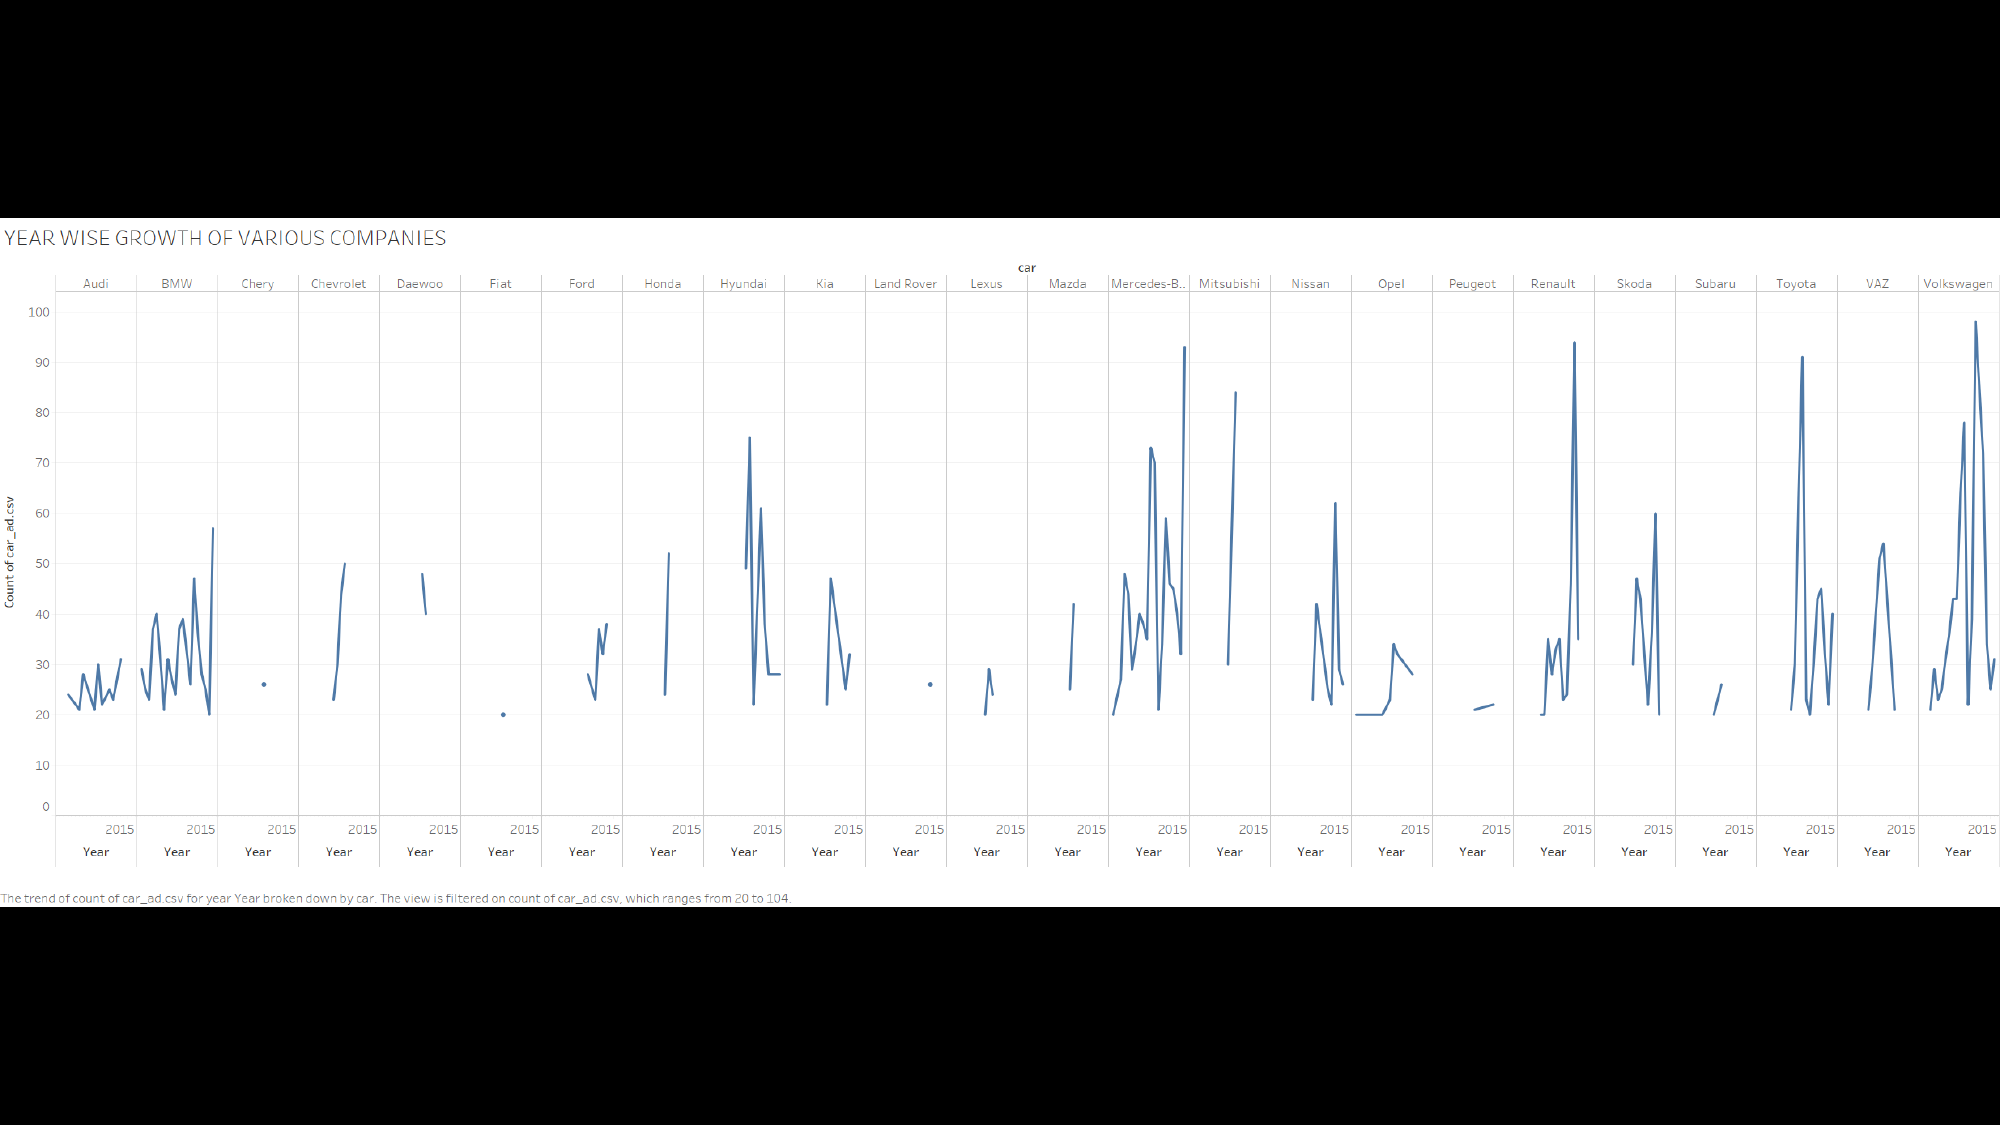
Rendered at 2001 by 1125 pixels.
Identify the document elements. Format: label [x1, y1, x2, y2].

picture [0, 218, 2000, 907]
